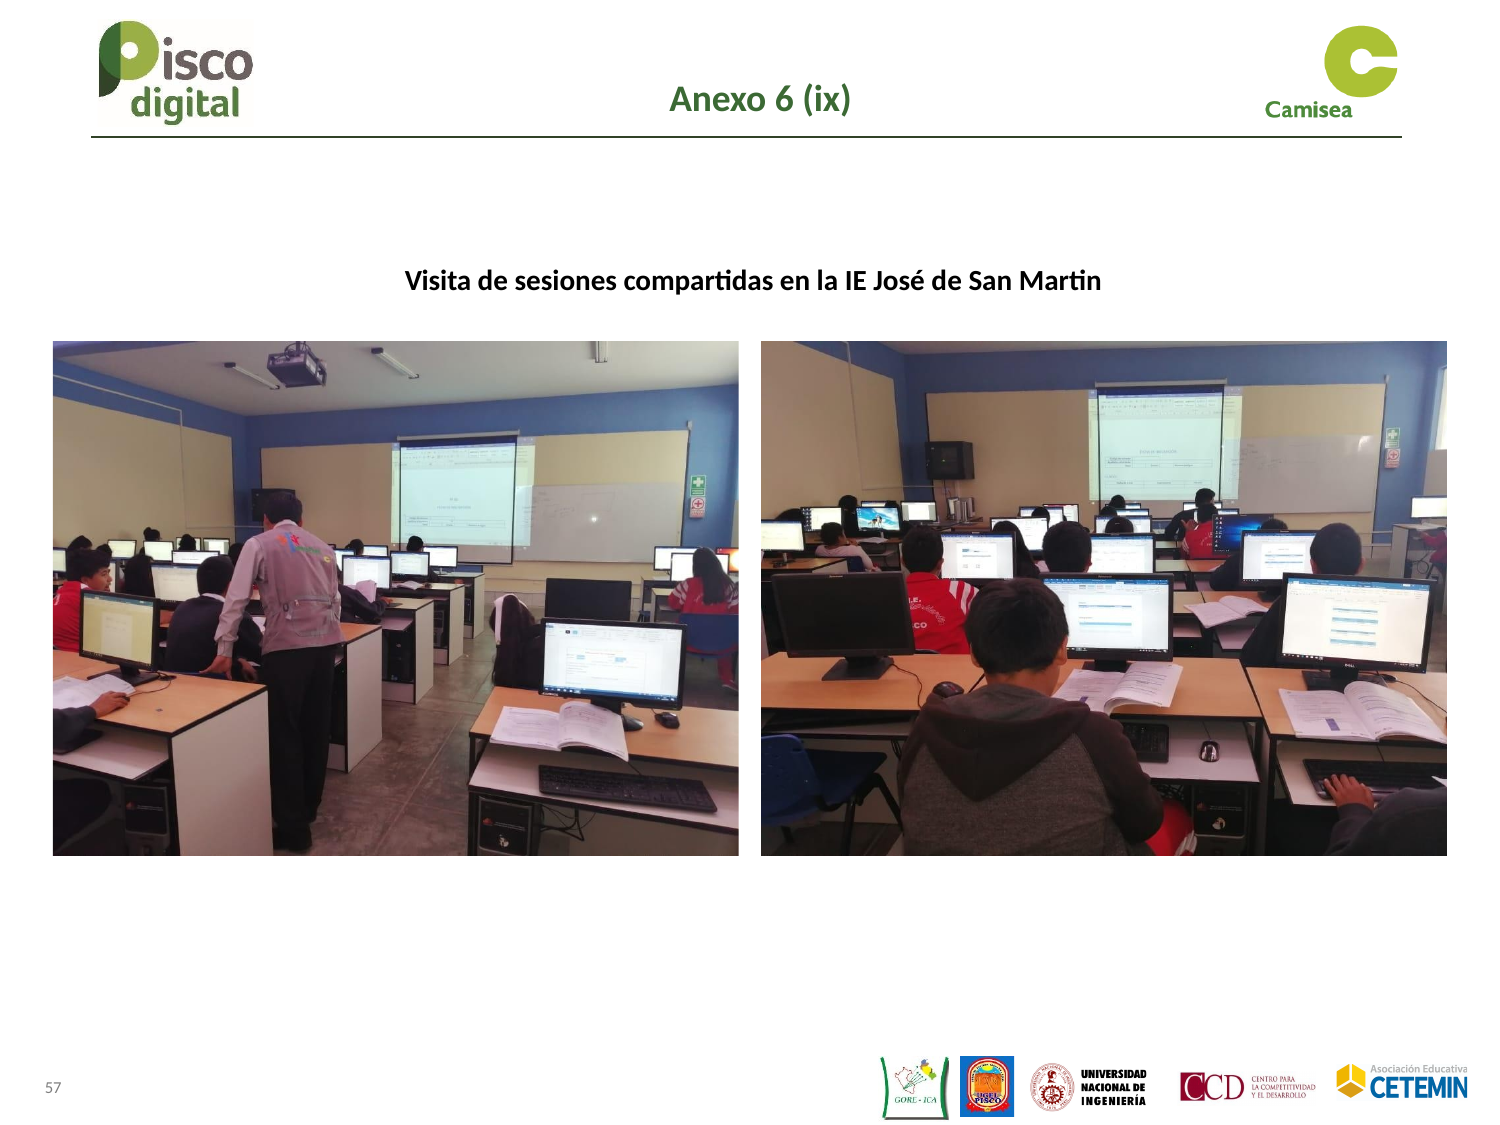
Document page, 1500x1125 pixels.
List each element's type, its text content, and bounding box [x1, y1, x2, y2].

text_box [878, 1056, 950, 1122]
text_box [52, 341, 739, 856]
text_box Anexo 6 (ix) [667, 72, 857, 120]
picture [1177, 1071, 1316, 1106]
text_box [97, 19, 254, 127]
slide_number 57 [40, 1079, 66, 1125]
text_box Visita de sesiones compartidas en la IE José de San Martin [402, 259, 1106, 297]
text_box [1336, 1064, 1468, 1101]
text_box [761, 341, 1447, 856]
text_box [1029, 1062, 1147, 1112]
text_box [960, 1056, 1015, 1118]
text_box [1265, 25, 1398, 118]
